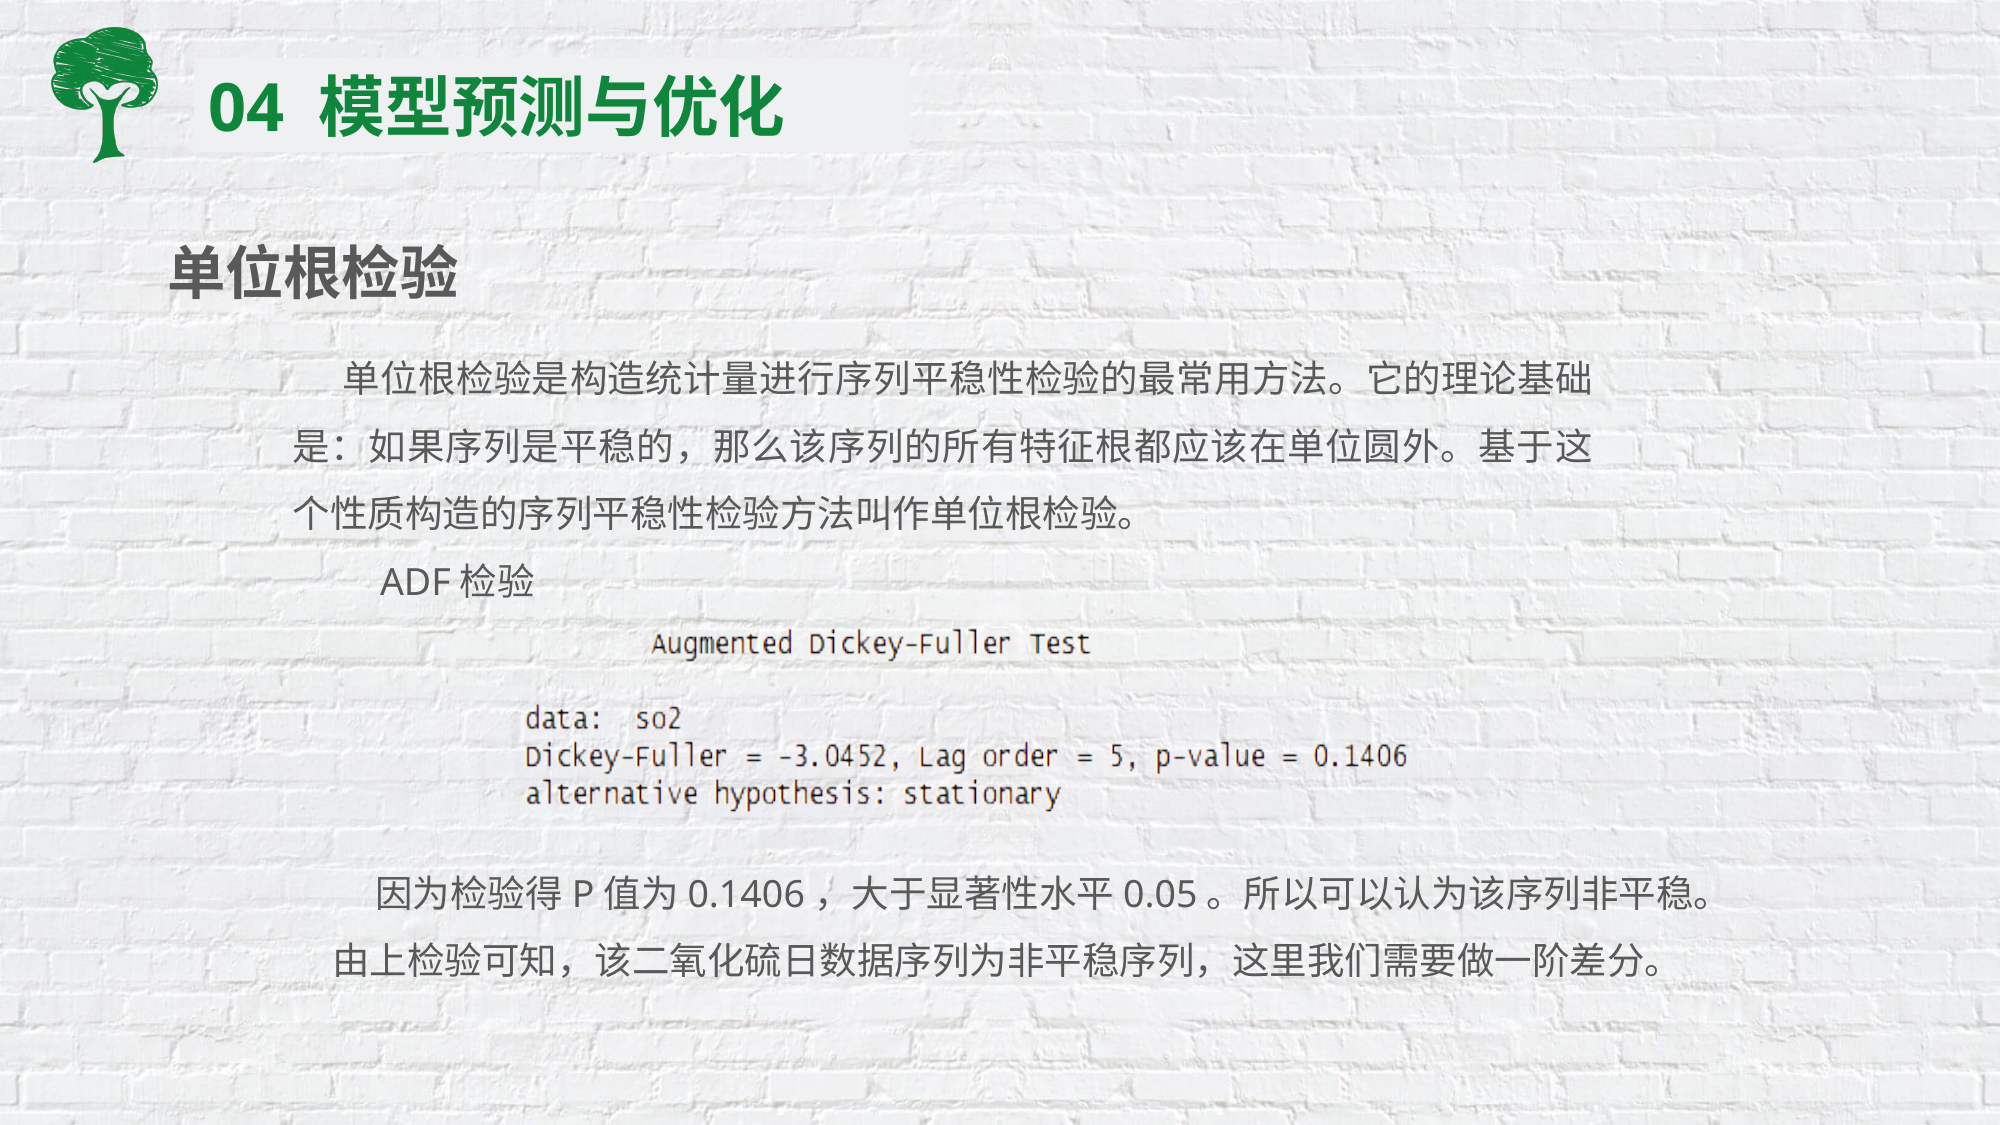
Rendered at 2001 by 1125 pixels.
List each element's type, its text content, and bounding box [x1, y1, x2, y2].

picture [0, 0, 2000, 1125]
text_box 单位根检验 [152, 228, 1682, 314]
text_box 单位根检验是构造统计量进行序列平稳性检验的最常用方法。它的理论基础是：如果序列是平稳的，那么该序列的所有特征根都应该在单位圆外。基于这个性质构造的序列平稳性检验方法叫作单位根检验。 ADF检验 [277, 325, 1608, 611]
text_box 04 模型预测与优化 [194, 57, 911, 153]
text_box 因为检验得P值为0.1406，大于显著性水平0.05。所以可以认为该序列非平稳。 由上检验可知，该二氧化硫日数据序列为非平稳序列，这里我们需要做一阶差分。 [267, 839, 1853, 990]
